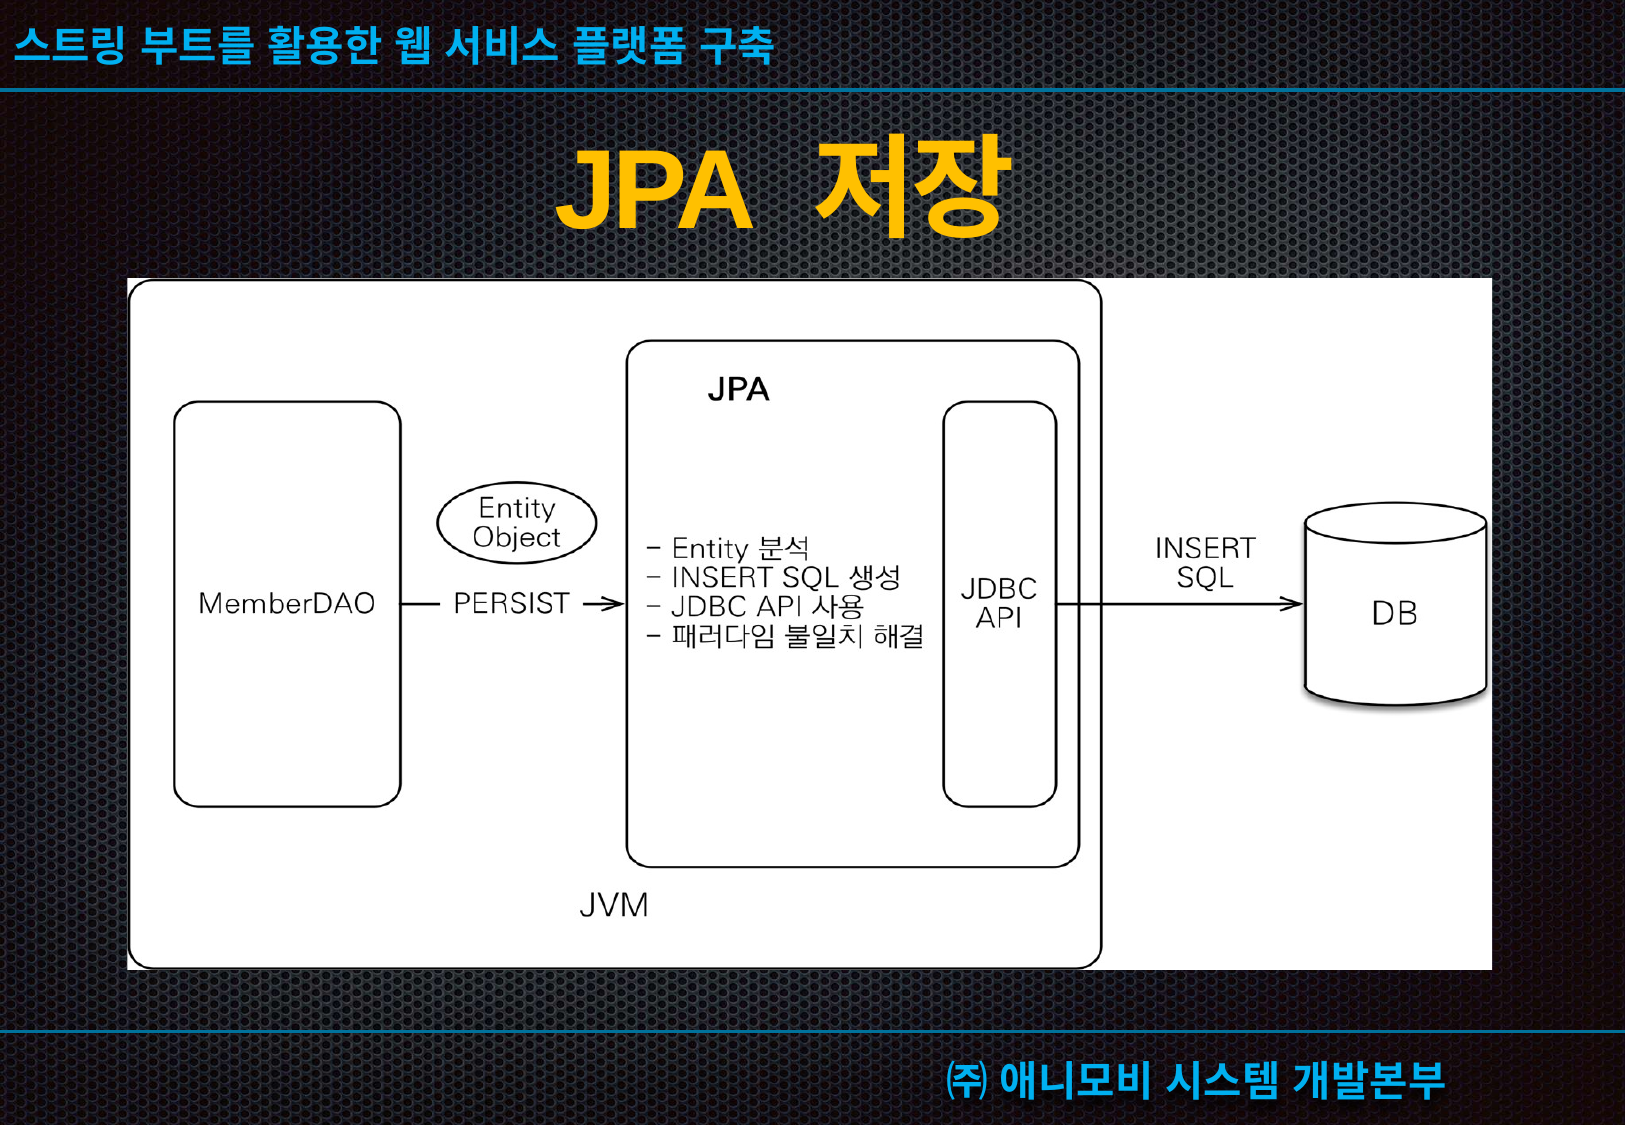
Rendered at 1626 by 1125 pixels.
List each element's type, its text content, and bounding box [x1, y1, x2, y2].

text_box [127, 278, 1493, 971]
text_box JPA 저장 [552, 113, 1085, 251]
picture [0, 93, 1625, 1029]
picture [0, 1034, 1625, 1125]
picture [0, 0, 1625, 87]
